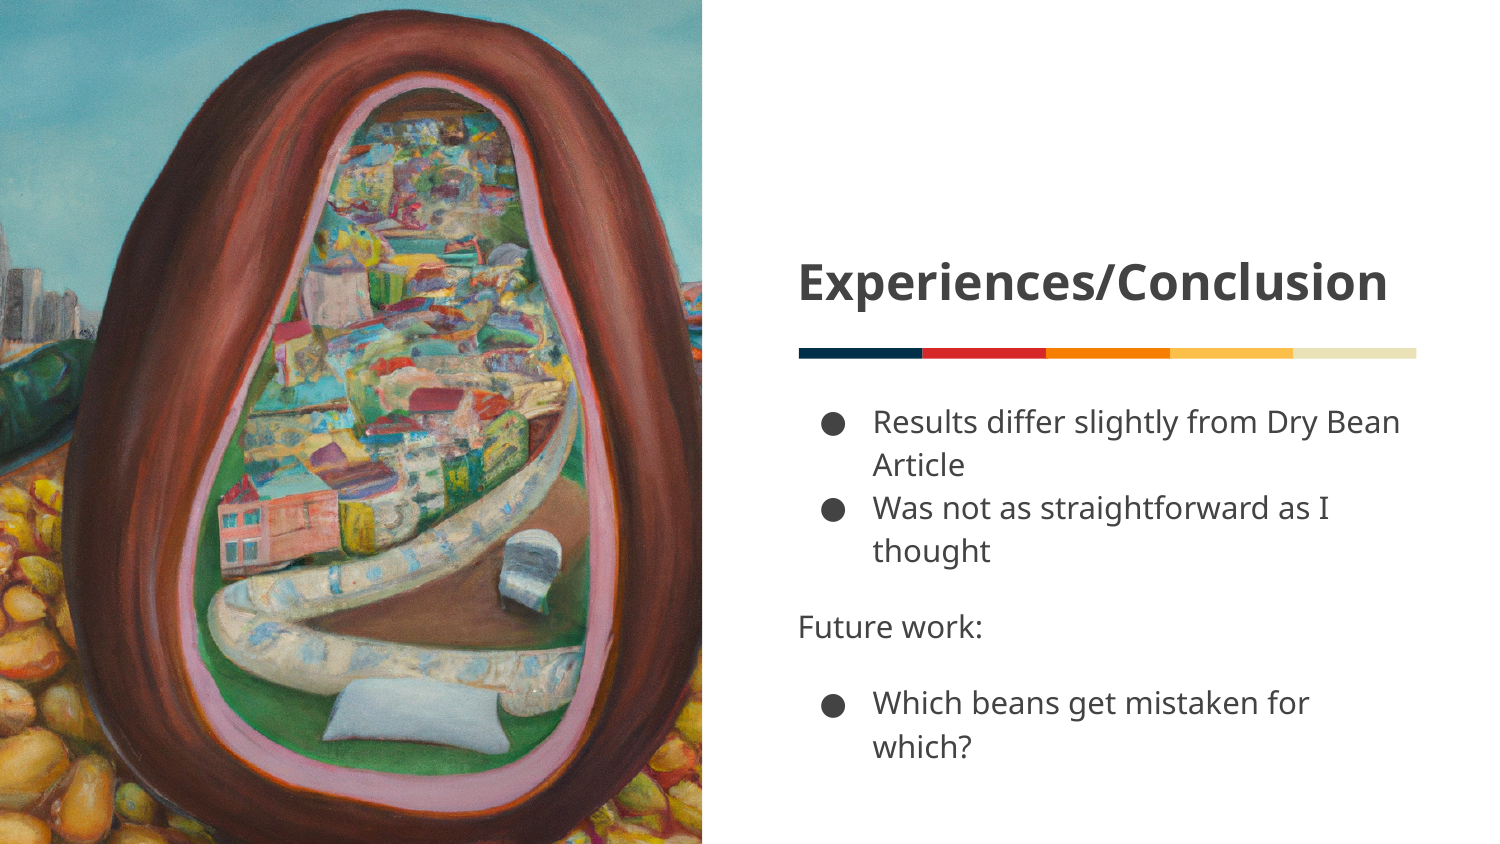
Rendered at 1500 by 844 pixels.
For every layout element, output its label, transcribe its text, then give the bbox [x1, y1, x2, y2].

picture [0, 0, 703, 844]
list Results differ slightly from Dry Bean Article Was not as straightforward as I thought Future work: Which beans get mistaken for which? [782, 381, 1420, 816]
title Experiences/Conclusion [782, 89, 1420, 326]
